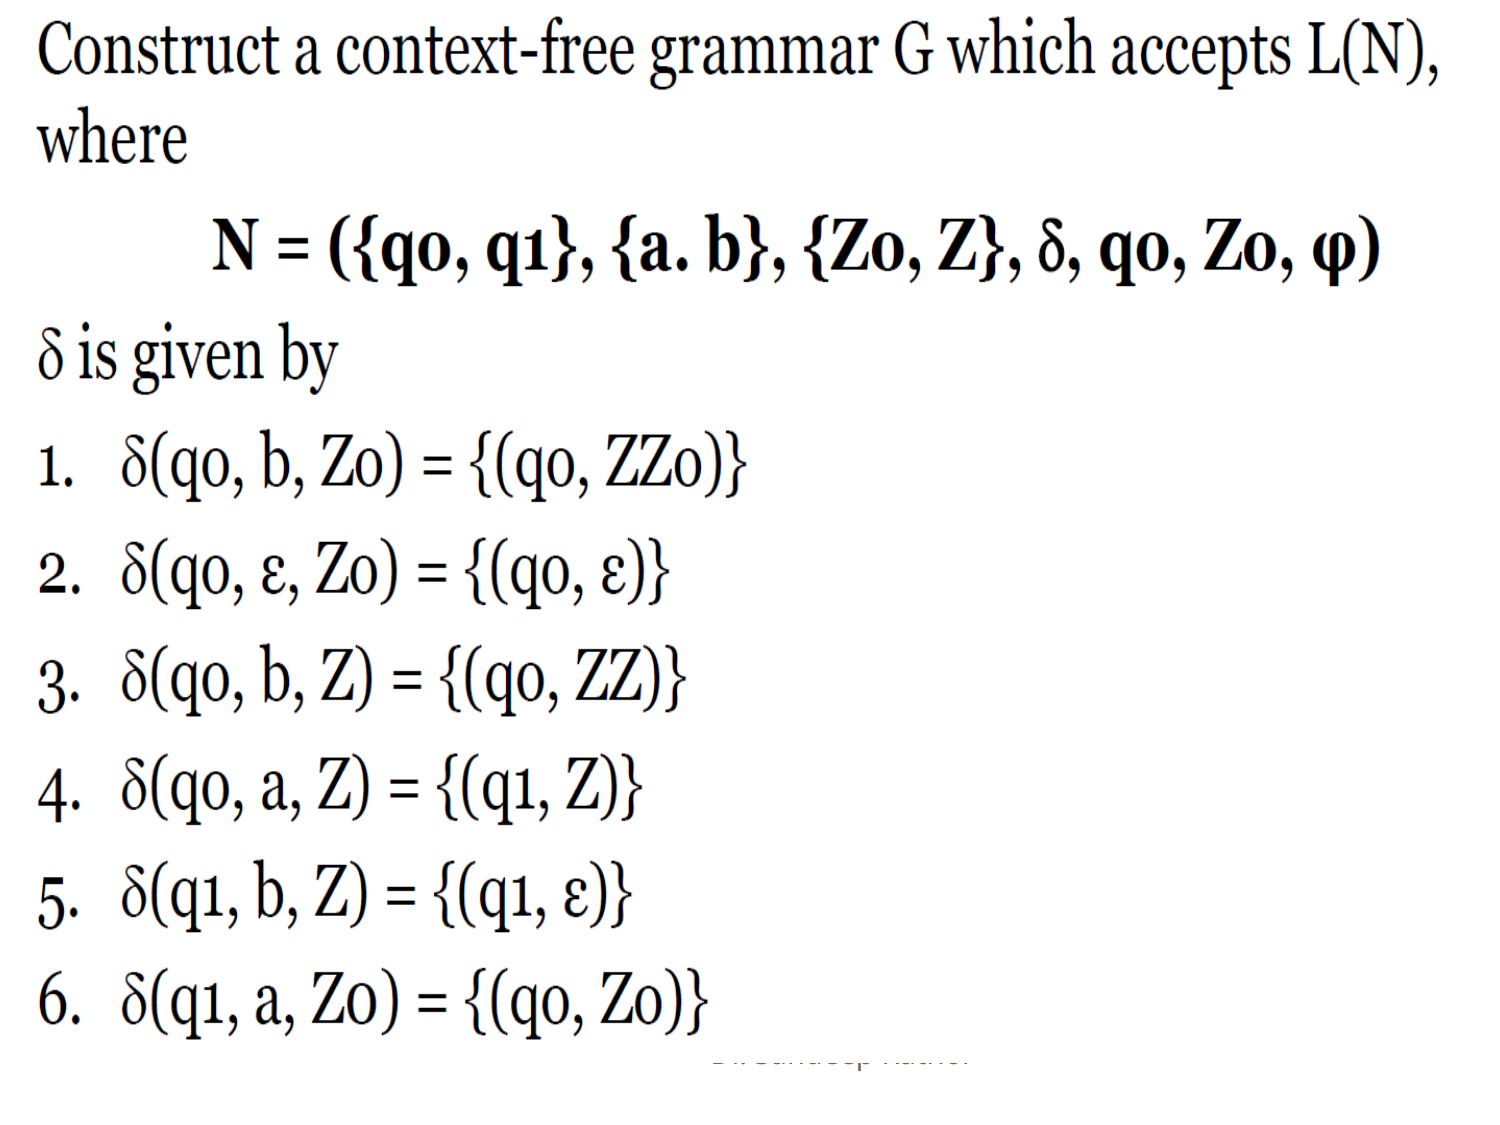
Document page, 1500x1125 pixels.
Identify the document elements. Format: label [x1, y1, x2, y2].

picture [17, 0, 1483, 1063]
footer [99, 1063, 990, 1085]
